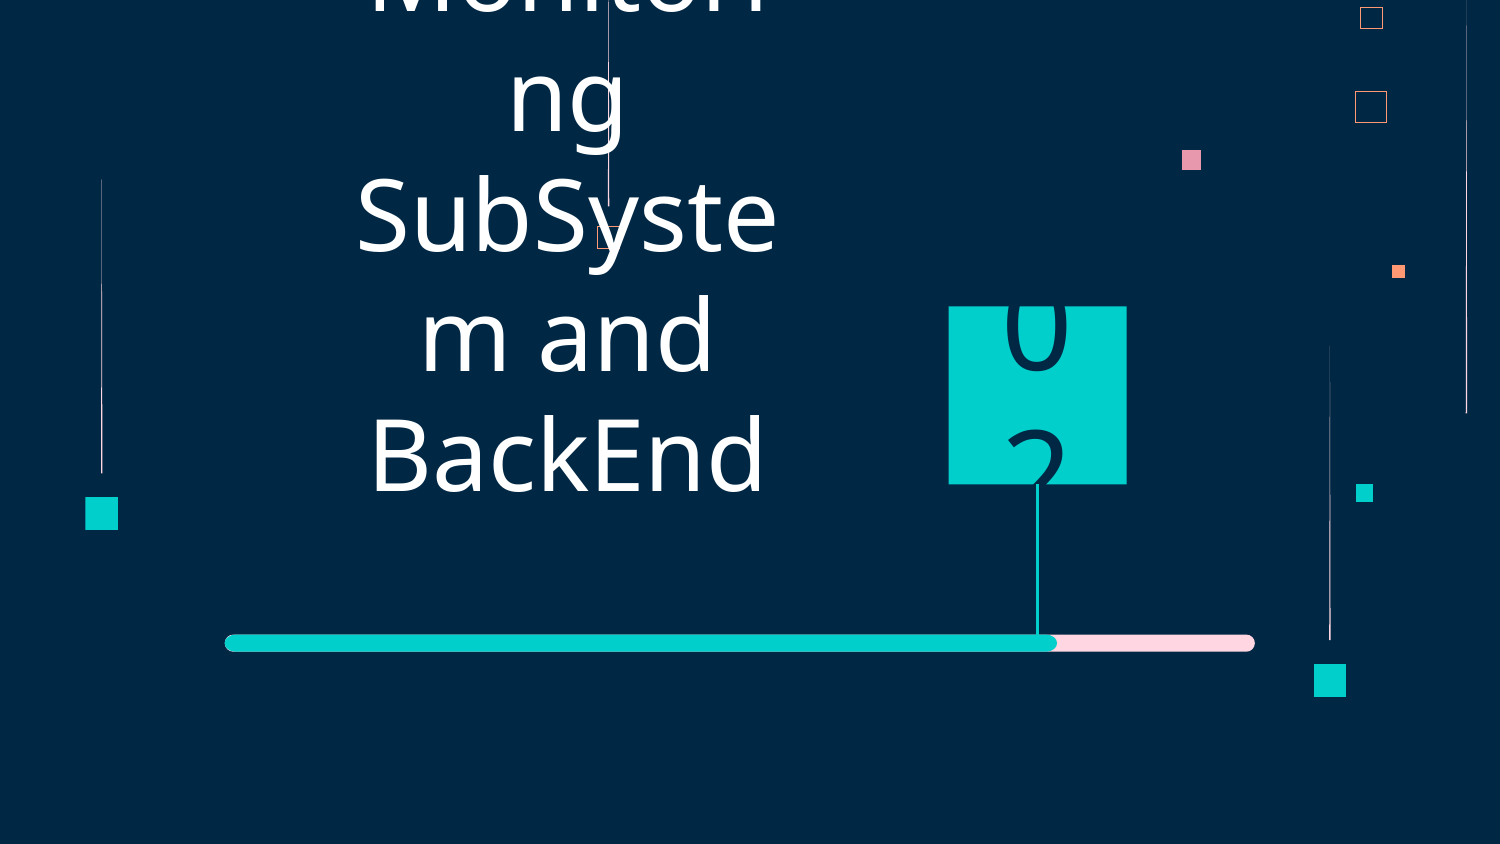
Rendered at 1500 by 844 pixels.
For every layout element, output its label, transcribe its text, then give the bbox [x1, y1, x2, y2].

title 02 [957, 348, 1119, 443]
title Monitoring SubSystem and BackEnd [333, 285, 803, 527]
text_box [948, 306, 1127, 485]
text_box [1049, 634, 1255, 652]
text_box [224, 634, 1058, 652]
